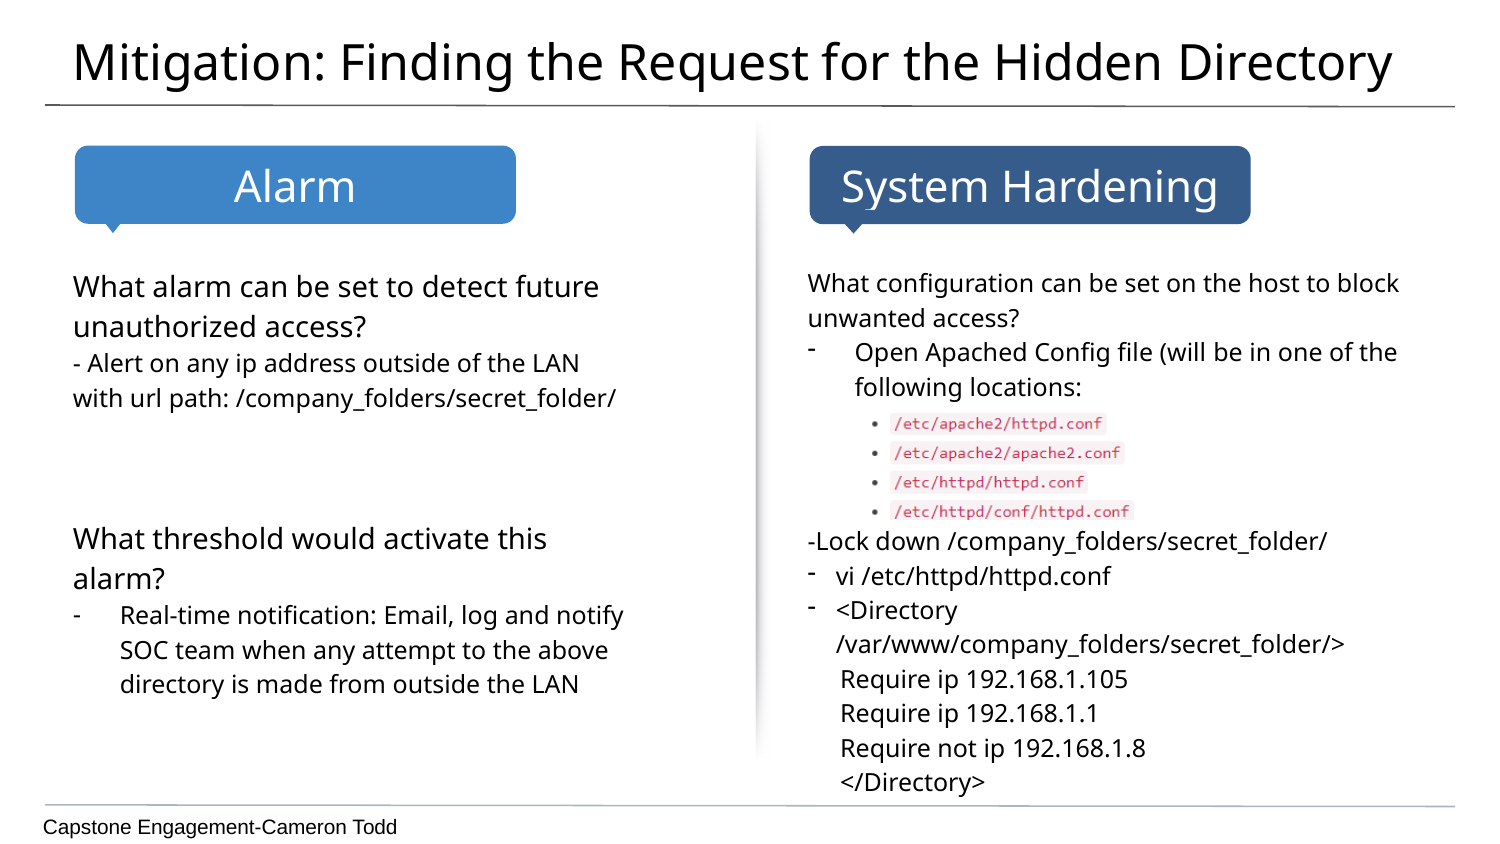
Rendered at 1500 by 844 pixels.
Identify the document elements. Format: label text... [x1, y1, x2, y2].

subtitle What alarm can be set to detect future unauthorized access? - Alert on any ip address outside of the LAN with url path: /company_folders/secret_folder/ What threshold would activate this alarm? Real-time notification: Email, log and notify SOC team when any attempt to the above directory is made from outside the LAN [0, 262, 704, 805]
picture [703, 107, 839, 782]
title Mitigation: Finding the Request for the Hidden Directory [0, 0, 1500, 88]
subtitle What configuration can be set on the host to block unwanted access? Open Apached Config file (will be in one of the following locations: -Lock down /company_folders/secret_folder/ vi /etc/httpd/httpd.conf <Directory /var/www/company_folders/secret_folder/> Require ip 192.168.1.105 Require ip 192.168.1.1 Require not ip 192.168.1.8 </Directory> [732, 263, 1484, 805]
picture [866, 413, 1134, 520]
subtitle Capstone Engagement-Cameron Todd [0, 806, 1306, 844]
